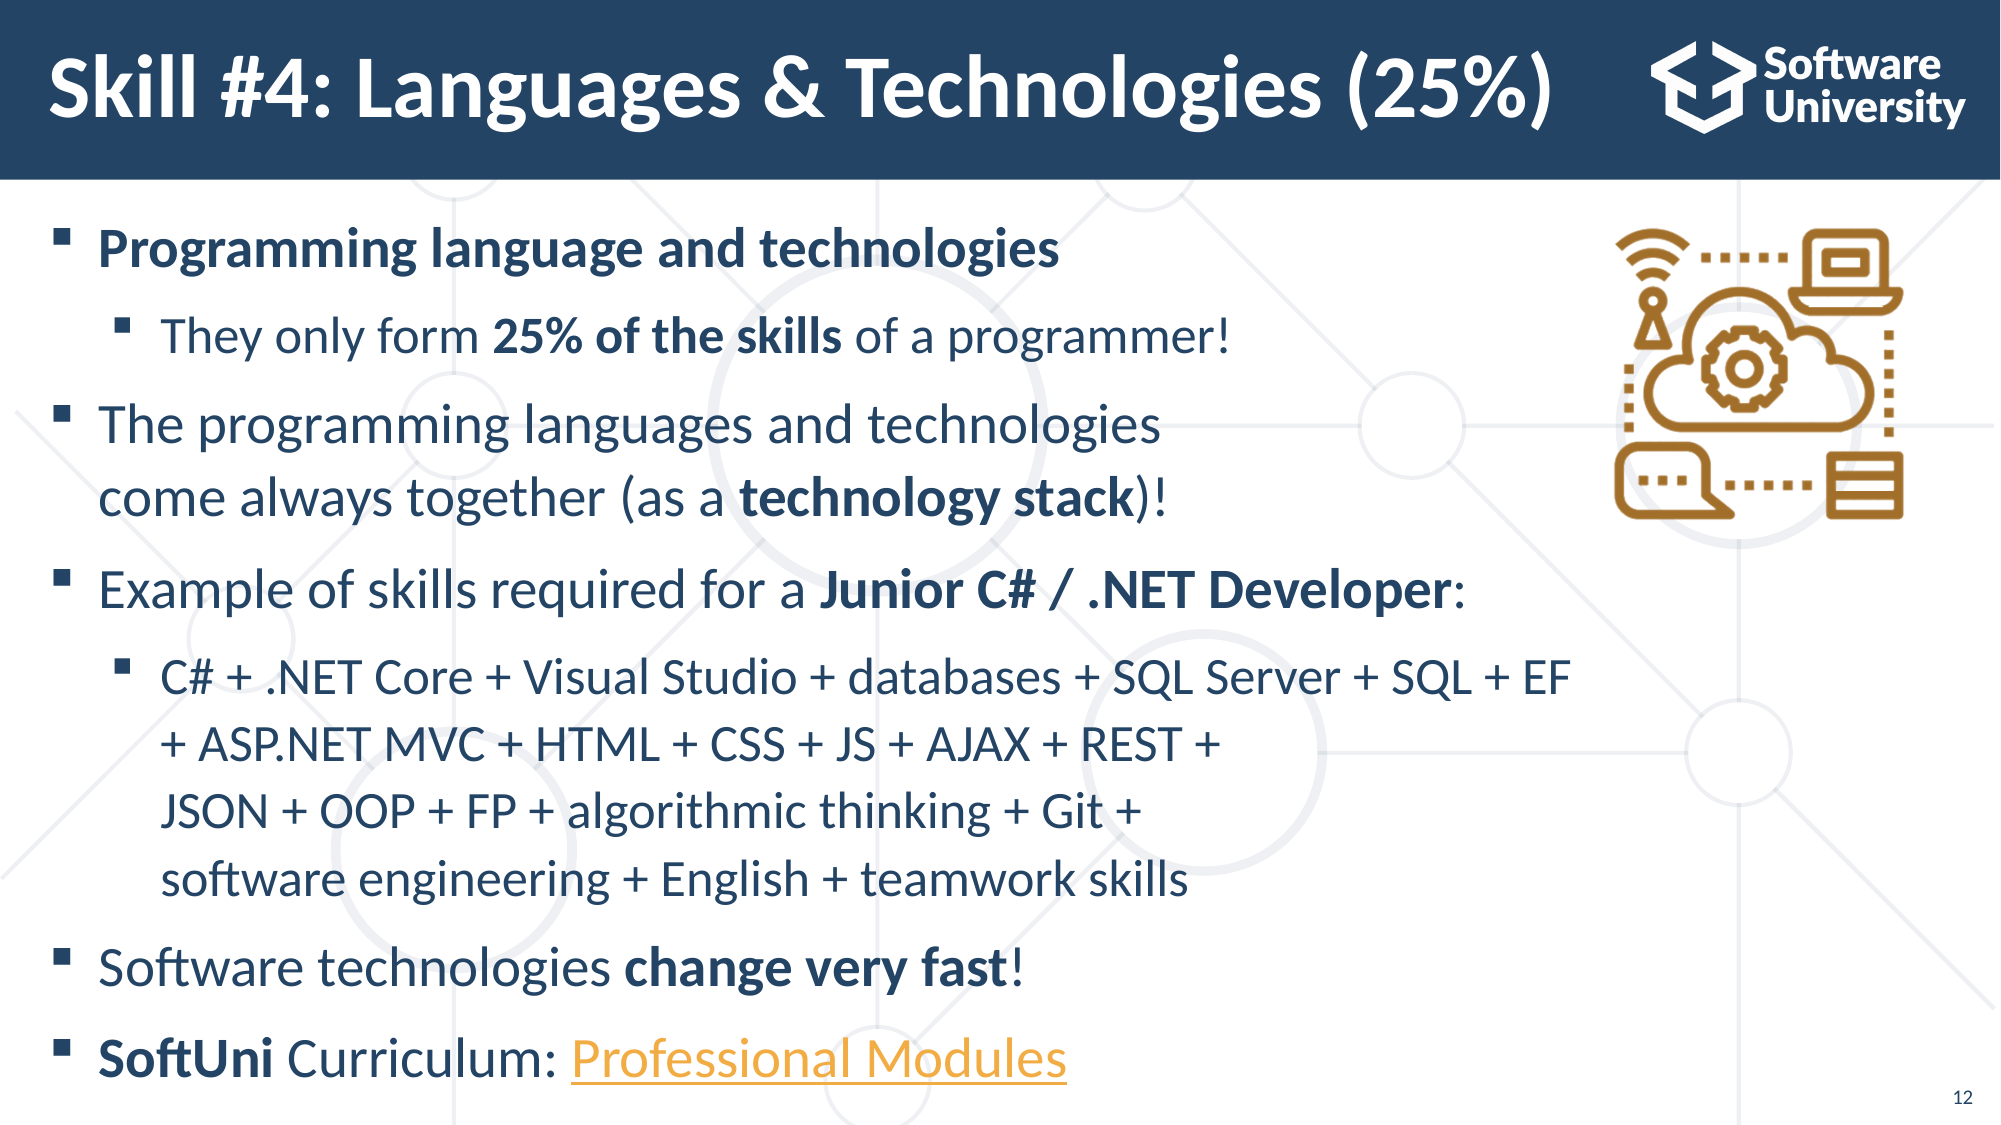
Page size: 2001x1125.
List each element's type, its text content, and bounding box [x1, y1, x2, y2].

title Skill #4: Languages & Technologies (25%) [31, 16, 1625, 162]
picture [1605, 219, 1913, 529]
picture [1651, 41, 1966, 134]
slide_number 12 [1927, 1067, 1989, 1117]
list Programming language and technologies They only form 25% of the skills of a programmer! The programming languages and technologies come always together (as a technology stack)! Example of skills required for a Junior C# / .NET Developer: C# + .NET Core + Visual Studio + databases + SQL Server + SQL + EF + ASP.NET MVC + HTML + CSS + JS + AJAX + REST + JSON + OOP + FP + algorithmic thinking + Git + software engineering + English + teamwork skills Software technologies change very fast! SoftUni Curriculum: Professional Modules [31, 199, 1960, 1107]
